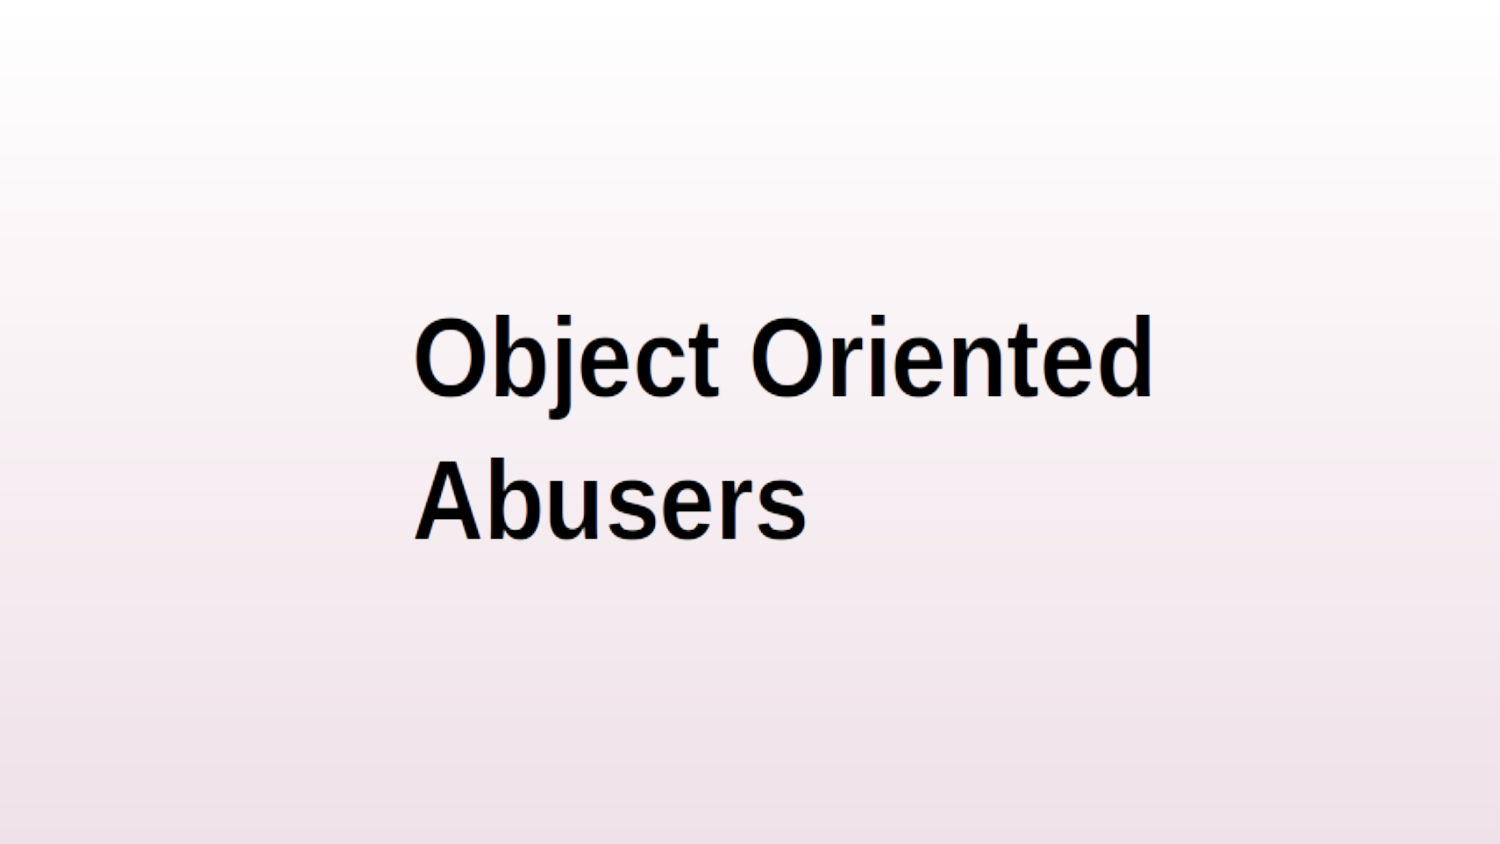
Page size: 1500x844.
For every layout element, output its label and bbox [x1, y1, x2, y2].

picture [411, 229, 1196, 615]
